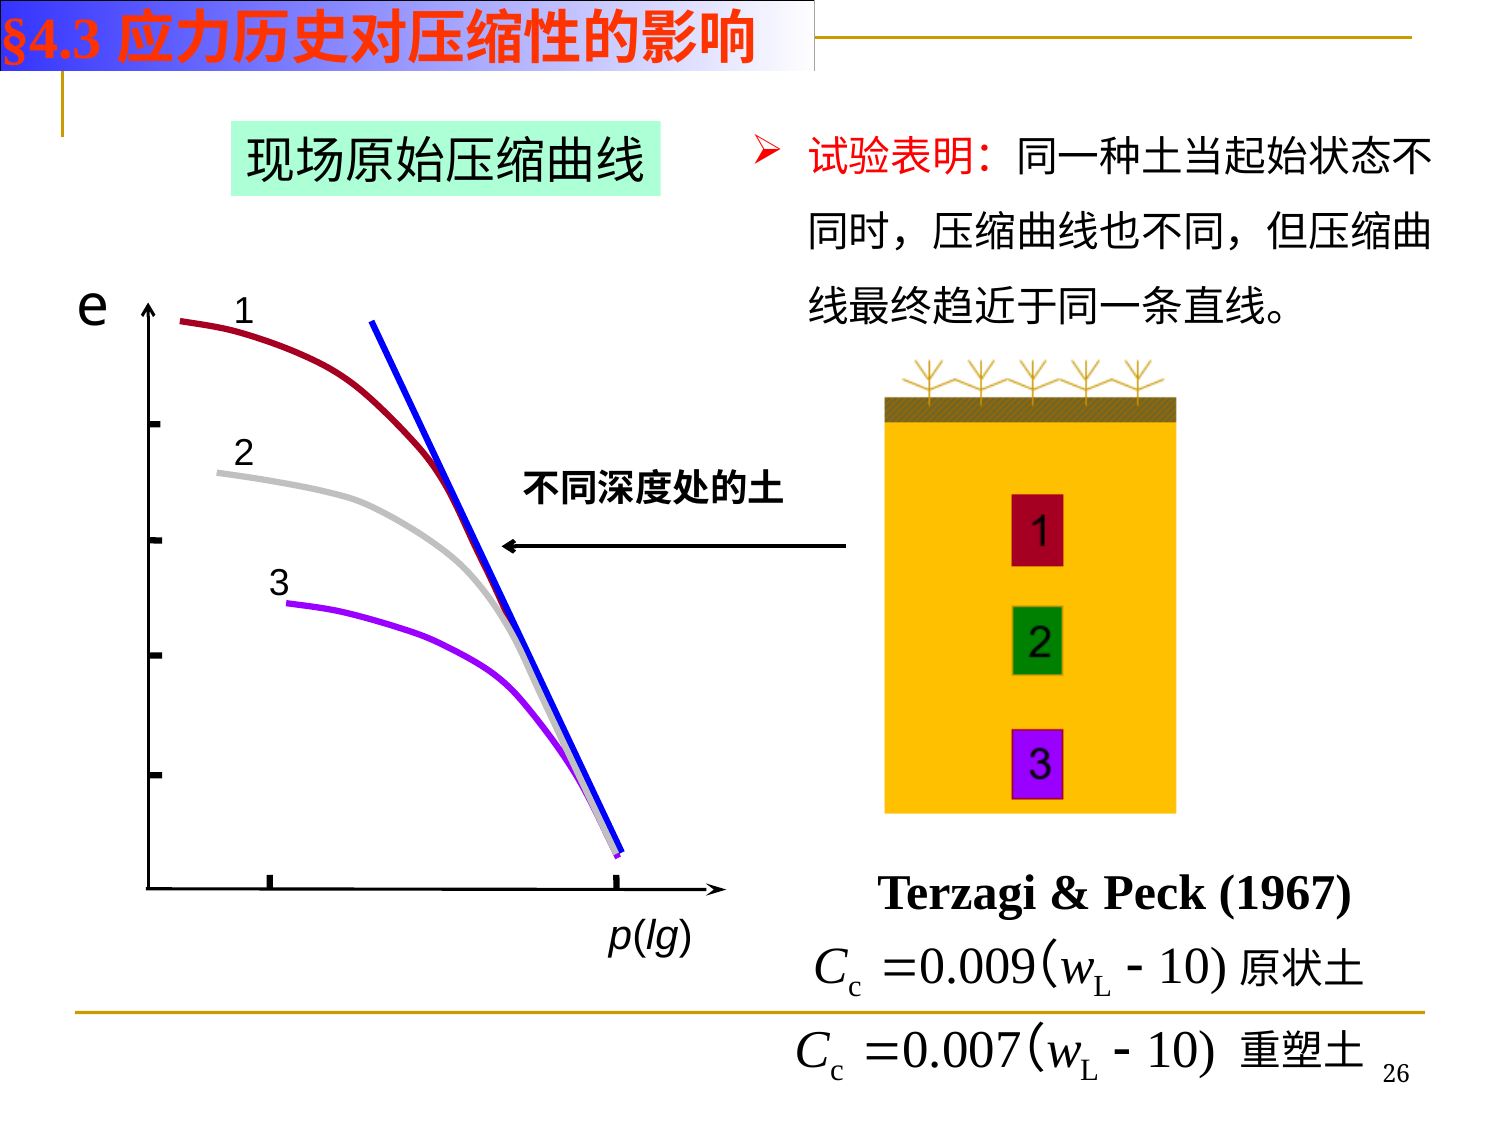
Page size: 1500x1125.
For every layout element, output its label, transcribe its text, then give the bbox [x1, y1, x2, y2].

text_box 现场原始压缩曲线 [231, 121, 661, 196]
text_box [63, 259, 727, 890]
text_box p(lg) [594, 900, 732, 966]
picture [852, 338, 1200, 829]
text_box 重塑土 [1230, 1016, 1381, 1082]
text_box 试验表明：同一种土当起始状态不同时，压缩曲线也不同，但压缩曲线最终趋近于同一条直线。 [736, 97, 1449, 338]
text_box §4.3应力历史对压缩性的影响 [0, 0, 815, 71]
text_box [1228, 1024, 1425, 1100]
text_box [806, 931, 1237, 1011]
text_box 原状土 [1241, 934, 1381, 1000]
text_box 不同深度处的土 [732, 456, 807, 517]
text_box Terzagi & Peck (1967) [862, 852, 1368, 927]
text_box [787, 1014, 1226, 1095]
